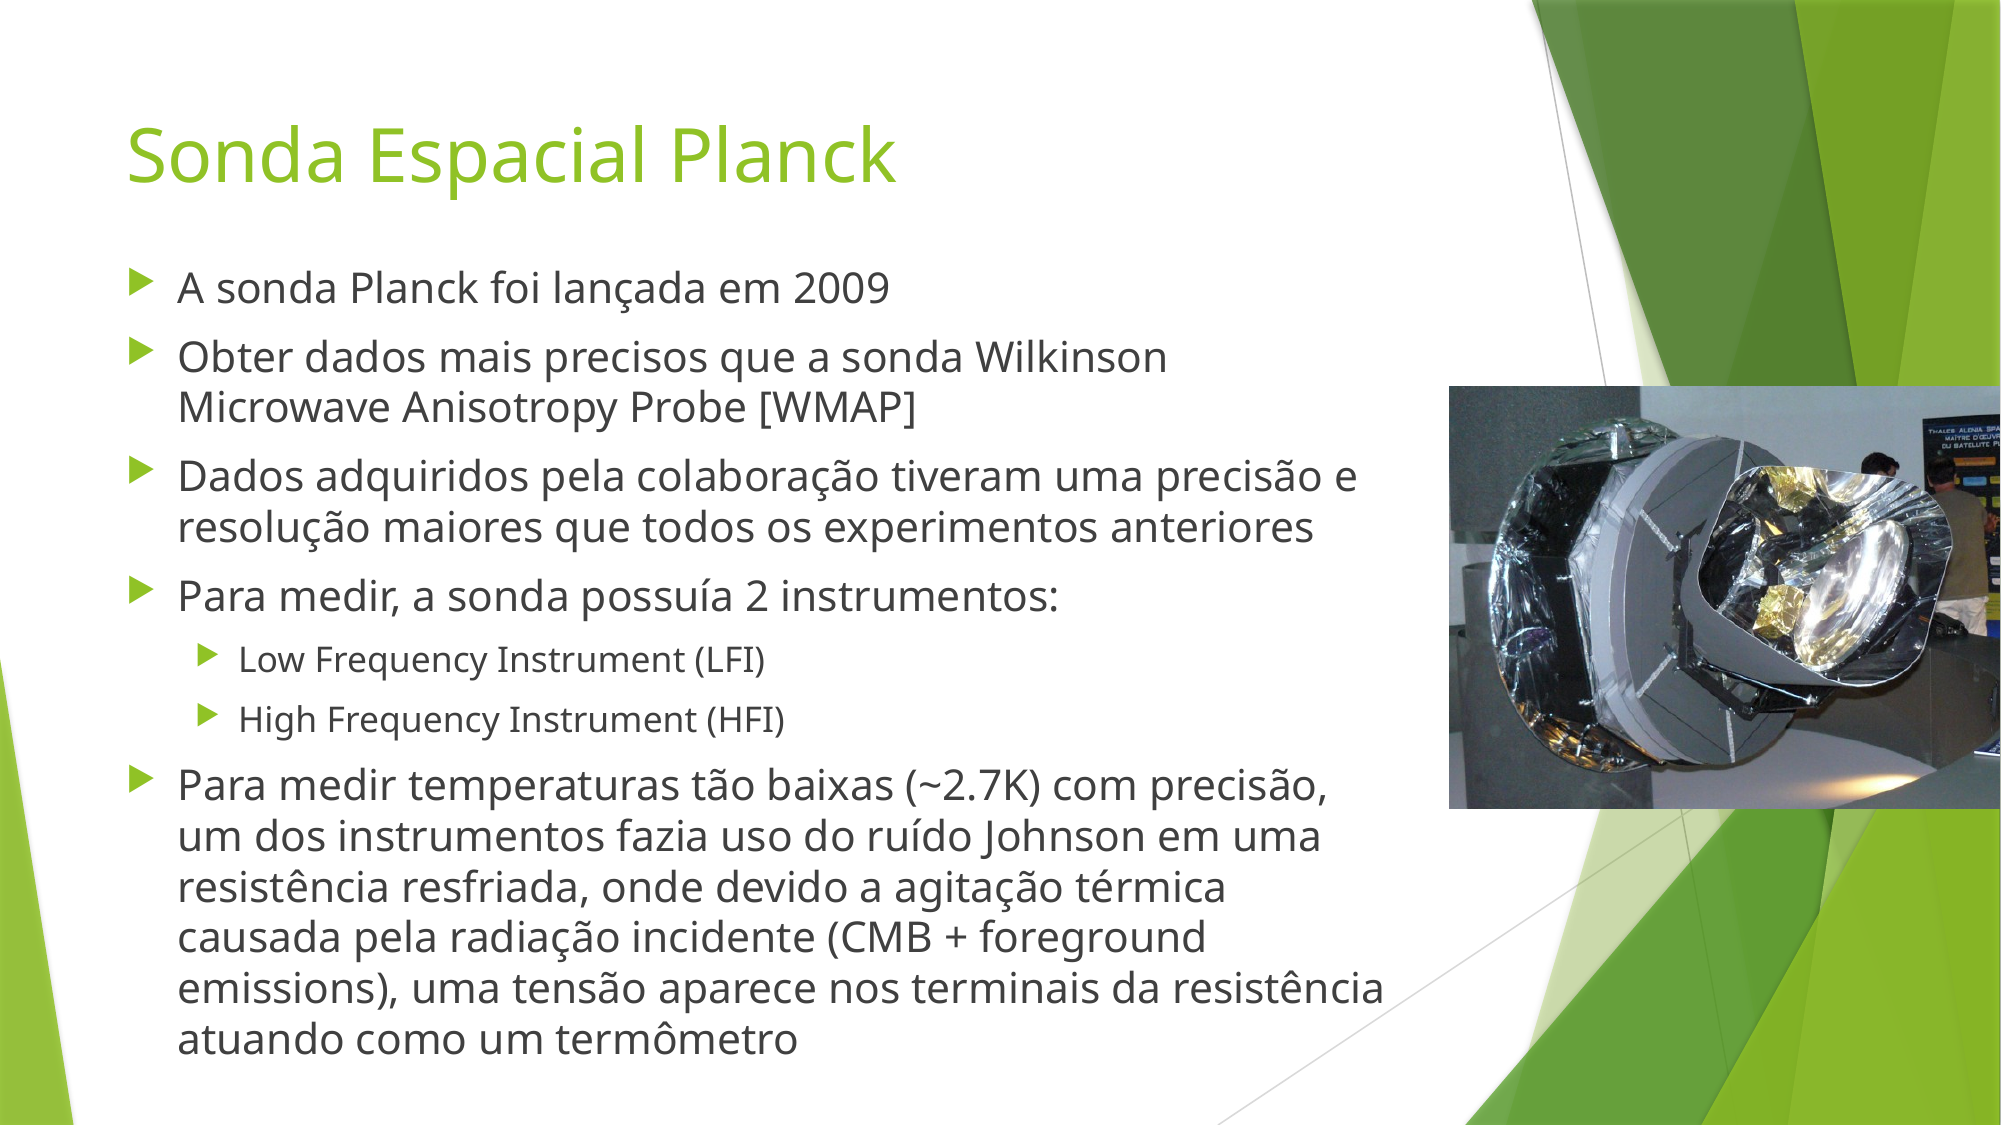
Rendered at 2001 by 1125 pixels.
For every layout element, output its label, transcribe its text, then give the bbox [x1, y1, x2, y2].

title Sonda Espacial Planck [111, 99, 1522, 317]
list A sonda Planck foi lançada em 2009 Obter dados mais precisos que a sonda Wilkinson Microwave Anisotropy Probe [WMAP] Dados adquiridos pela colaboração tiveram uma precisão e resolução maiores que todos os experimentos anteriores Para medir, a sonda possuía 2 instrumentos: Low Frequency Instrument (LFI) High Frequency Instrument (HFI) Para medir temperaturas tão baixas (~2.7K) com precisão, um dos instrumentos fazia uso do ruído Johnson em uma resistência resfriada, onde devido a agitação térmica causada pela radiação incidente (CMB + foreground emissions), uma tensão aparece nos terminais da resistência atuando como um termômetro [111, 253, 1410, 1075]
picture [1448, 386, 2000, 809]
